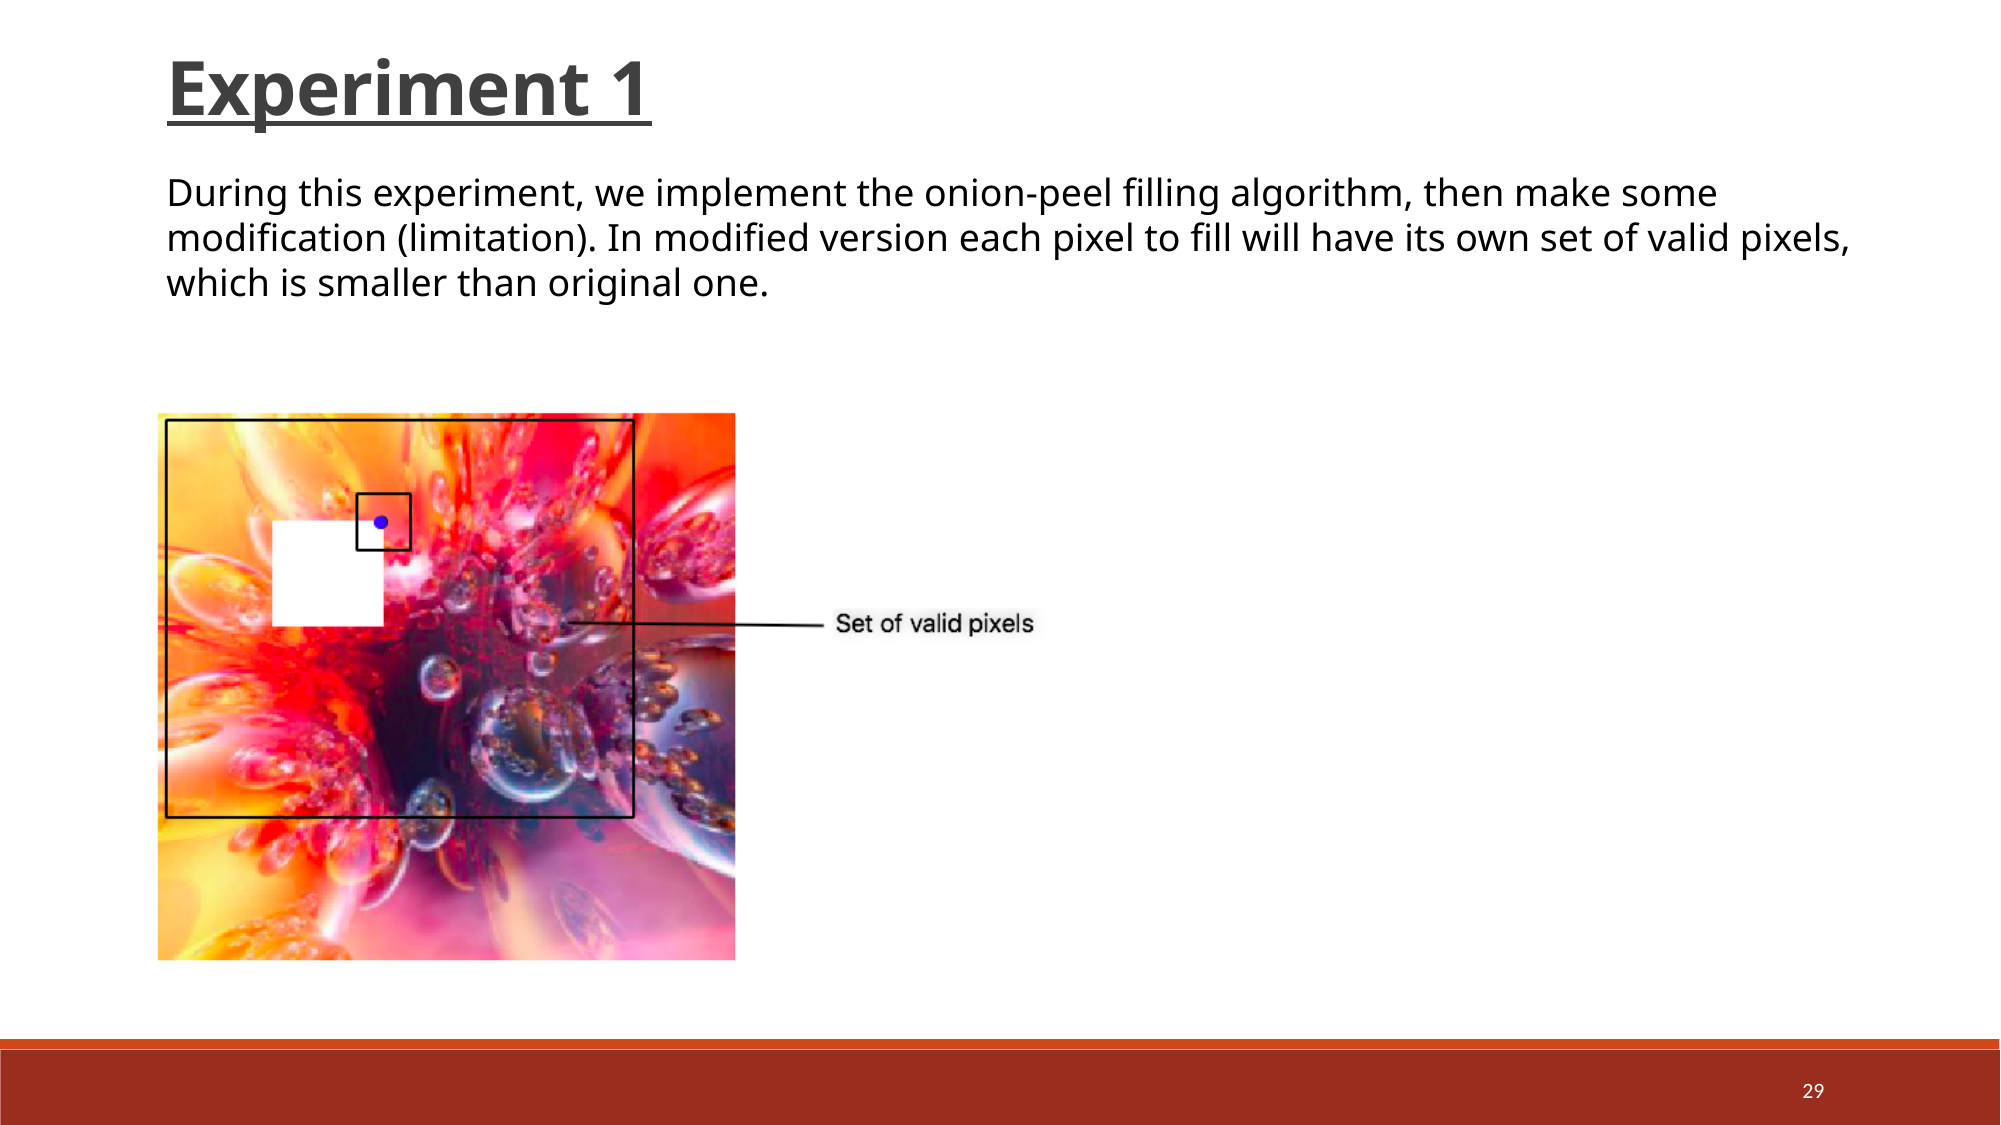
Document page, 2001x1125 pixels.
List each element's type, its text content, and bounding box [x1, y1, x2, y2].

picture [151, 402, 1047, 976]
text_box During this experiment, we implement the onion-peel filling algorithm, then make some modification (limitation). In modified version each pixel to fill will have its own set of valid pixels, which is smaller than original one. [151, 161, 1889, 312]
slide_number 29 [1624, 1059, 1840, 1120]
text_box Experiment 1 [151, 36, 1802, 139]
